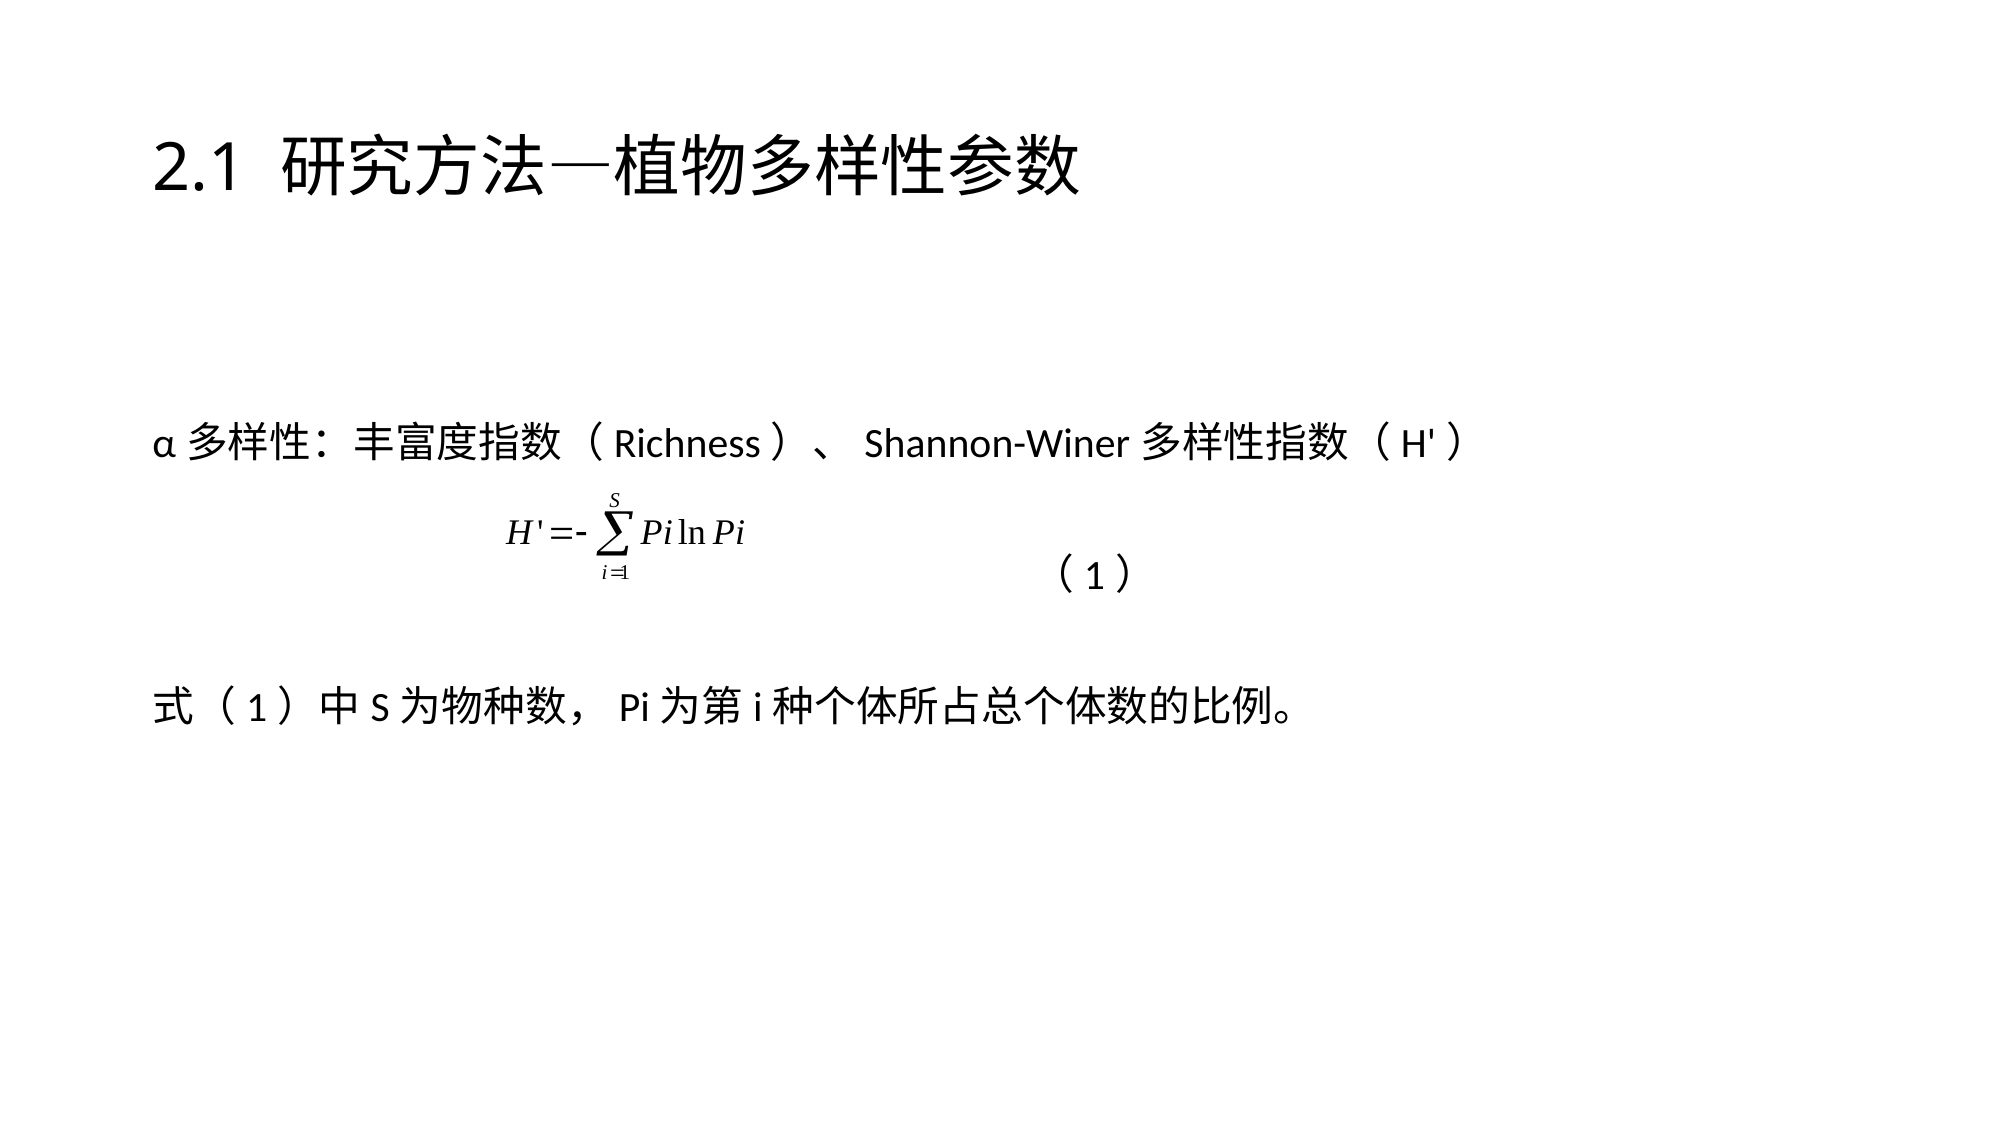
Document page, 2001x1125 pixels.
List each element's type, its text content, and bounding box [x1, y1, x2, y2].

list α多样性：丰富度指数（Richness）、Shannon-Winer多样性指数（H'） （1） 式（1）中S为物种数，Pi为第i种个体所占总个体数的比例。 [137, 278, 1863, 1082]
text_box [499, 484, 753, 587]
title 2.1 研究方法—植物多样性参数 [137, 59, 1863, 278]
